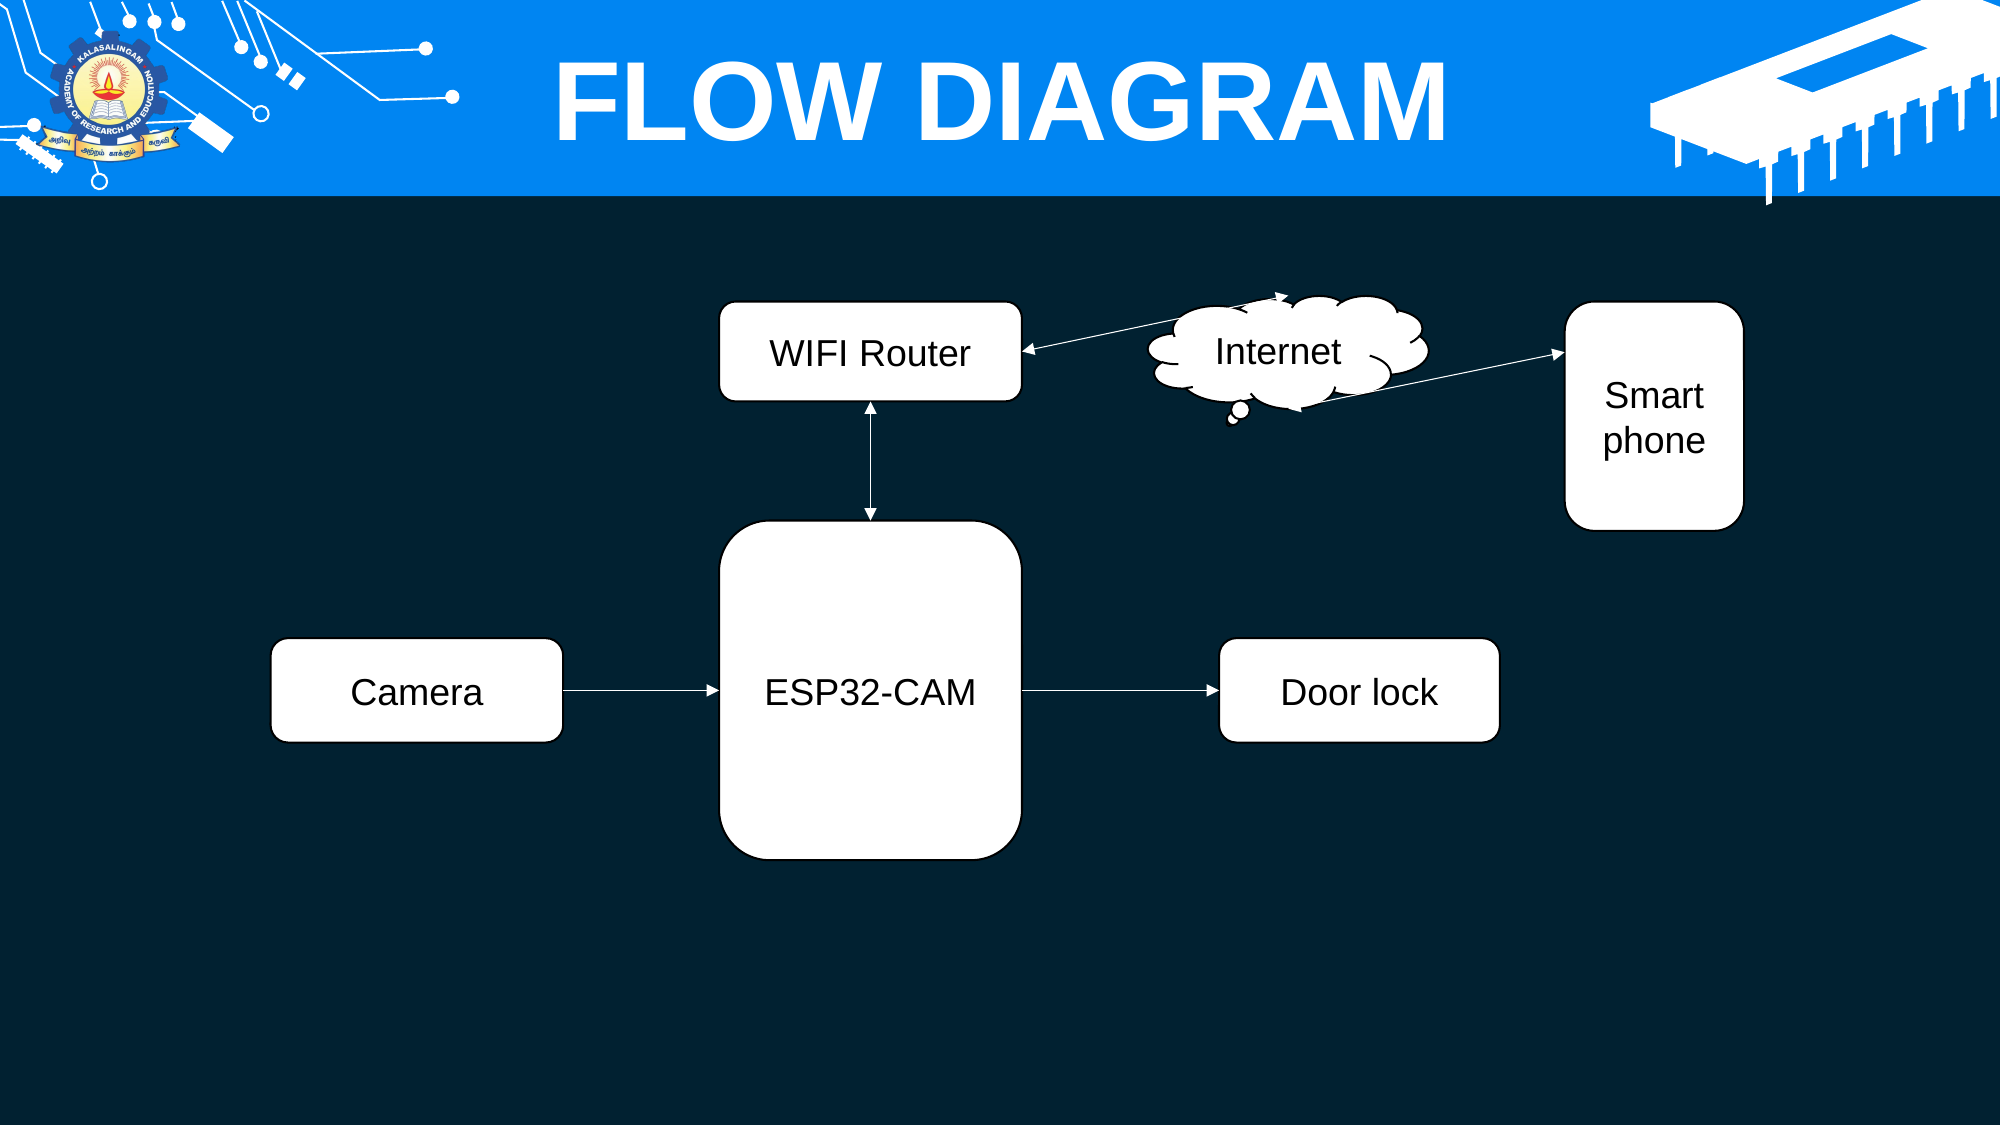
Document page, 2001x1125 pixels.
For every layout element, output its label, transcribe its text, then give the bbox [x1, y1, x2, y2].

text_box WIFI Router [718, 300, 1024, 403]
text_box ESP32-CAM [718, 519, 1024, 862]
list FLOW DIAGRAM [187, 44, 1952, 164]
text_box Smart phone [1563, 300, 1746, 532]
text_box Door lock [1217, 637, 1501, 744]
text_box Internet [1146, 294, 1430, 428]
picture [34, 29, 187, 164]
text_box Camera [269, 637, 565, 744]
